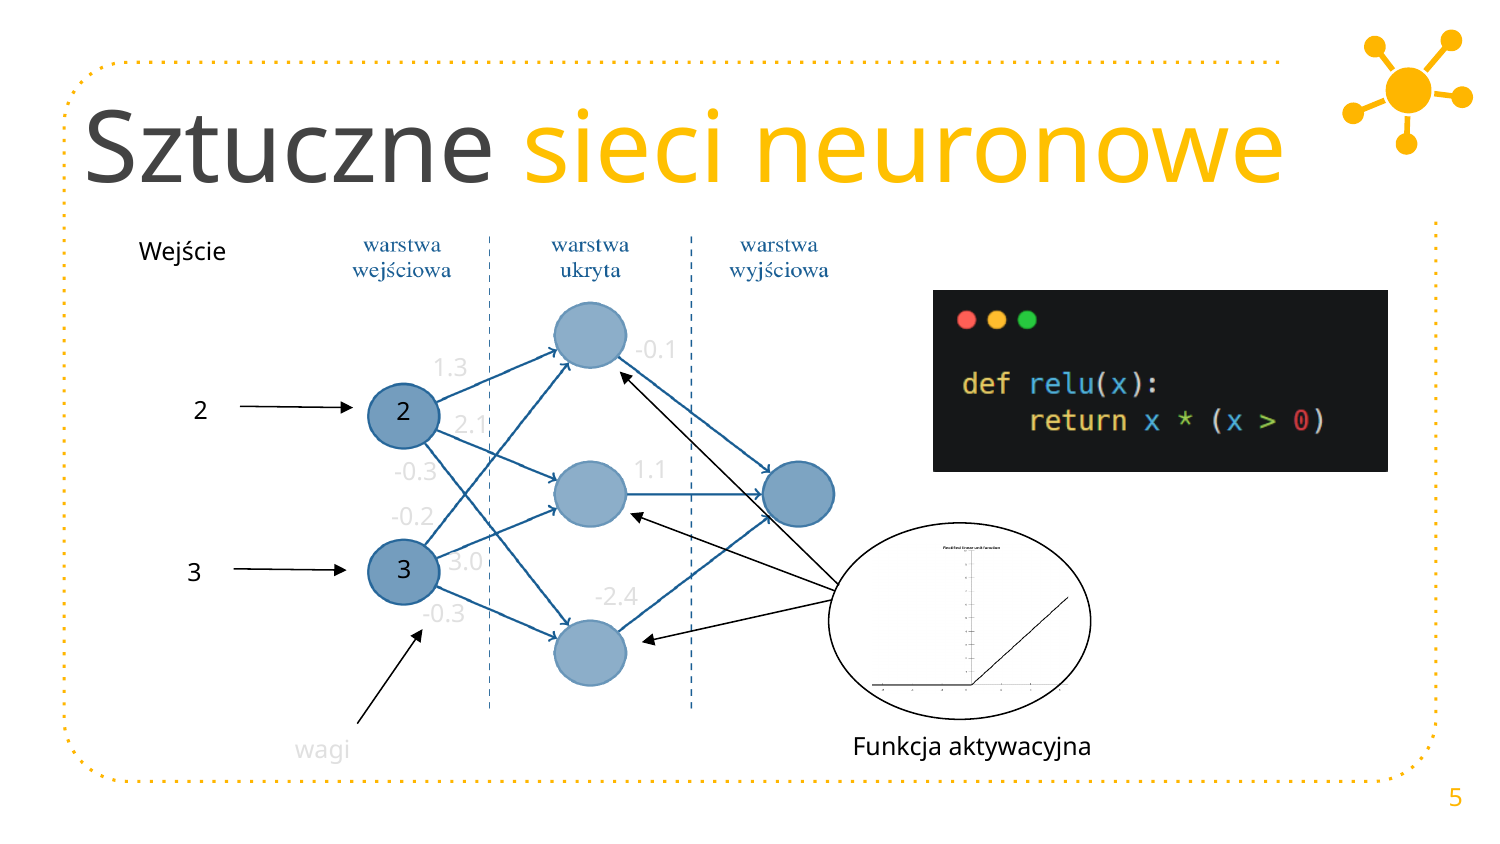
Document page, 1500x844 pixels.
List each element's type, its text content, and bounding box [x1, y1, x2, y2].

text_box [1342, 29, 1474, 155]
picture [933, 289, 1389, 472]
slide_number 5 [1411, 753, 1500, 844]
picture [427, 236, 882, 371]
title Sztuczne sieci neuronowe [68, 67, 1357, 209]
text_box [279, 325, 693, 772]
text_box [619, 371, 1127, 769]
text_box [123, 227, 427, 596]
